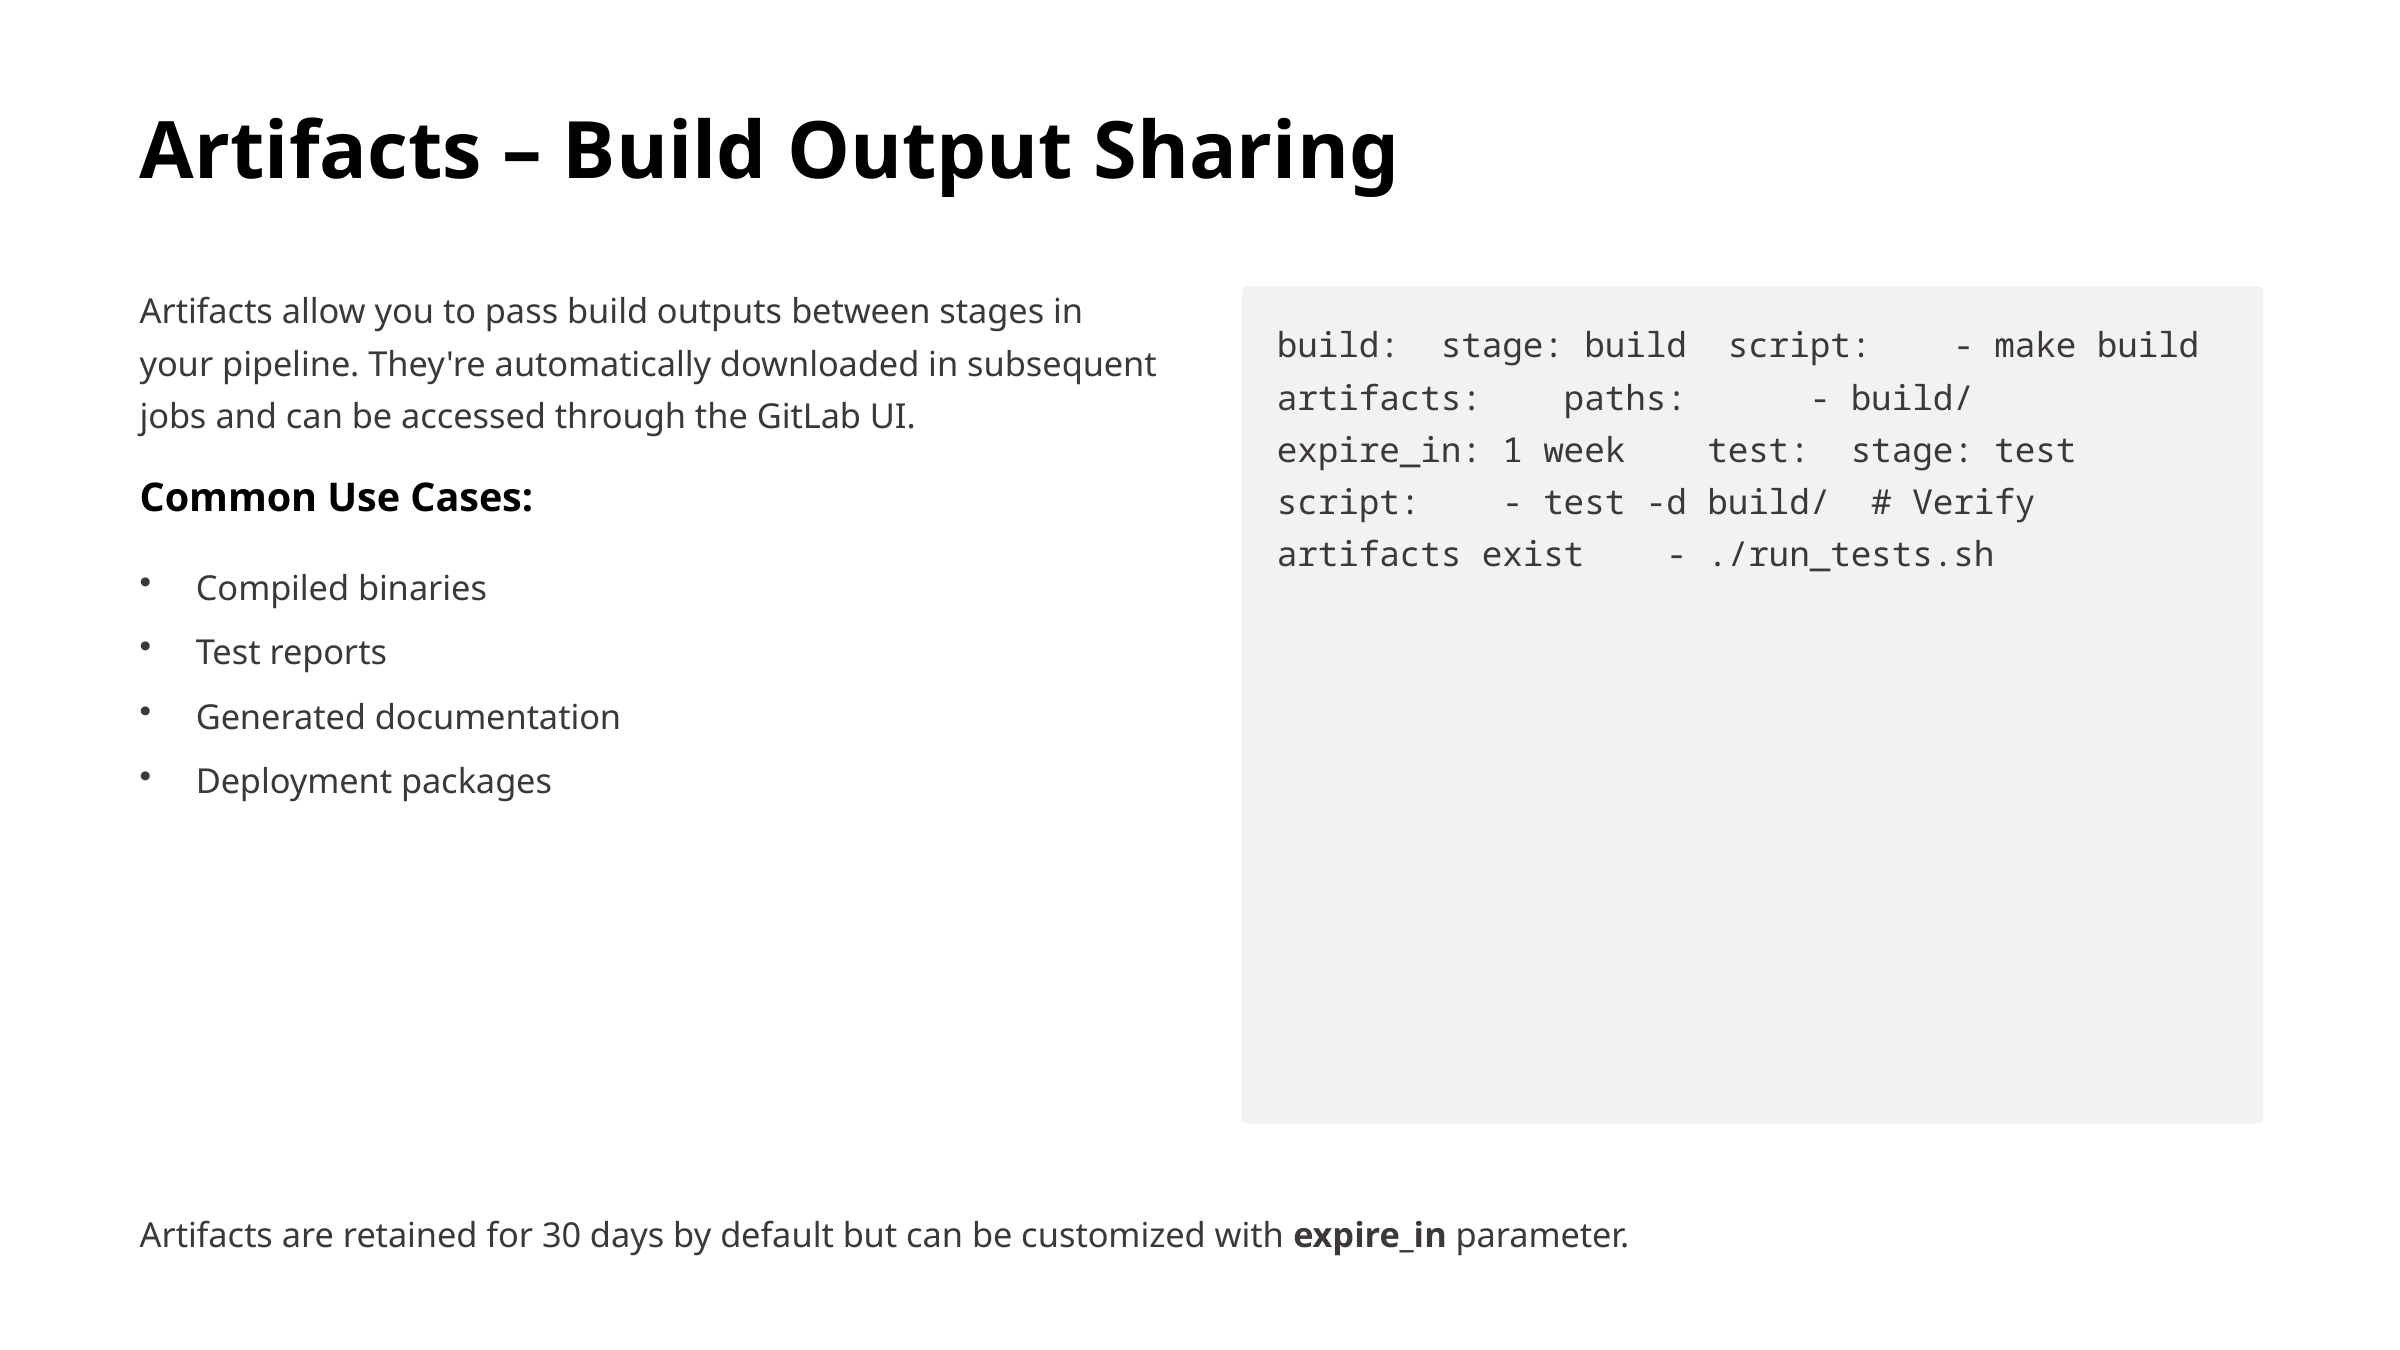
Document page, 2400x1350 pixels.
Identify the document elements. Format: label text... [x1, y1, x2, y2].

text_box [1241, 286, 2264, 1124]
text_box Test reports [139, 619, 1158, 672]
text_box Artifacts allow you to pass build outputs between stages in your pipeline. They're automatically downloaded in subsequent jobs and can be accessed through the GitLab UI. [139, 278, 1158, 436]
text_box build: stage: build script: - make build artifacts: paths: - build/ expire_in: 1 week test: stage: test script: - test -d build/ # Verify artifacts exist - ./run_tests.sh [1276, 312, 2229, 1098]
text_box Generated documentation [139, 683, 1158, 737]
text_box Common Use Cases: [139, 470, 560, 521]
text_box Artifacts – Build Output Sharing [139, 95, 1466, 195]
text_box Compiled binaries [139, 554, 1158, 608]
text_box Deployment packages [139, 748, 1158, 801]
text_box Artifacts are retained for 30 days by default but can be customized with expire_in parameter. [139, 1202, 2261, 1255]
